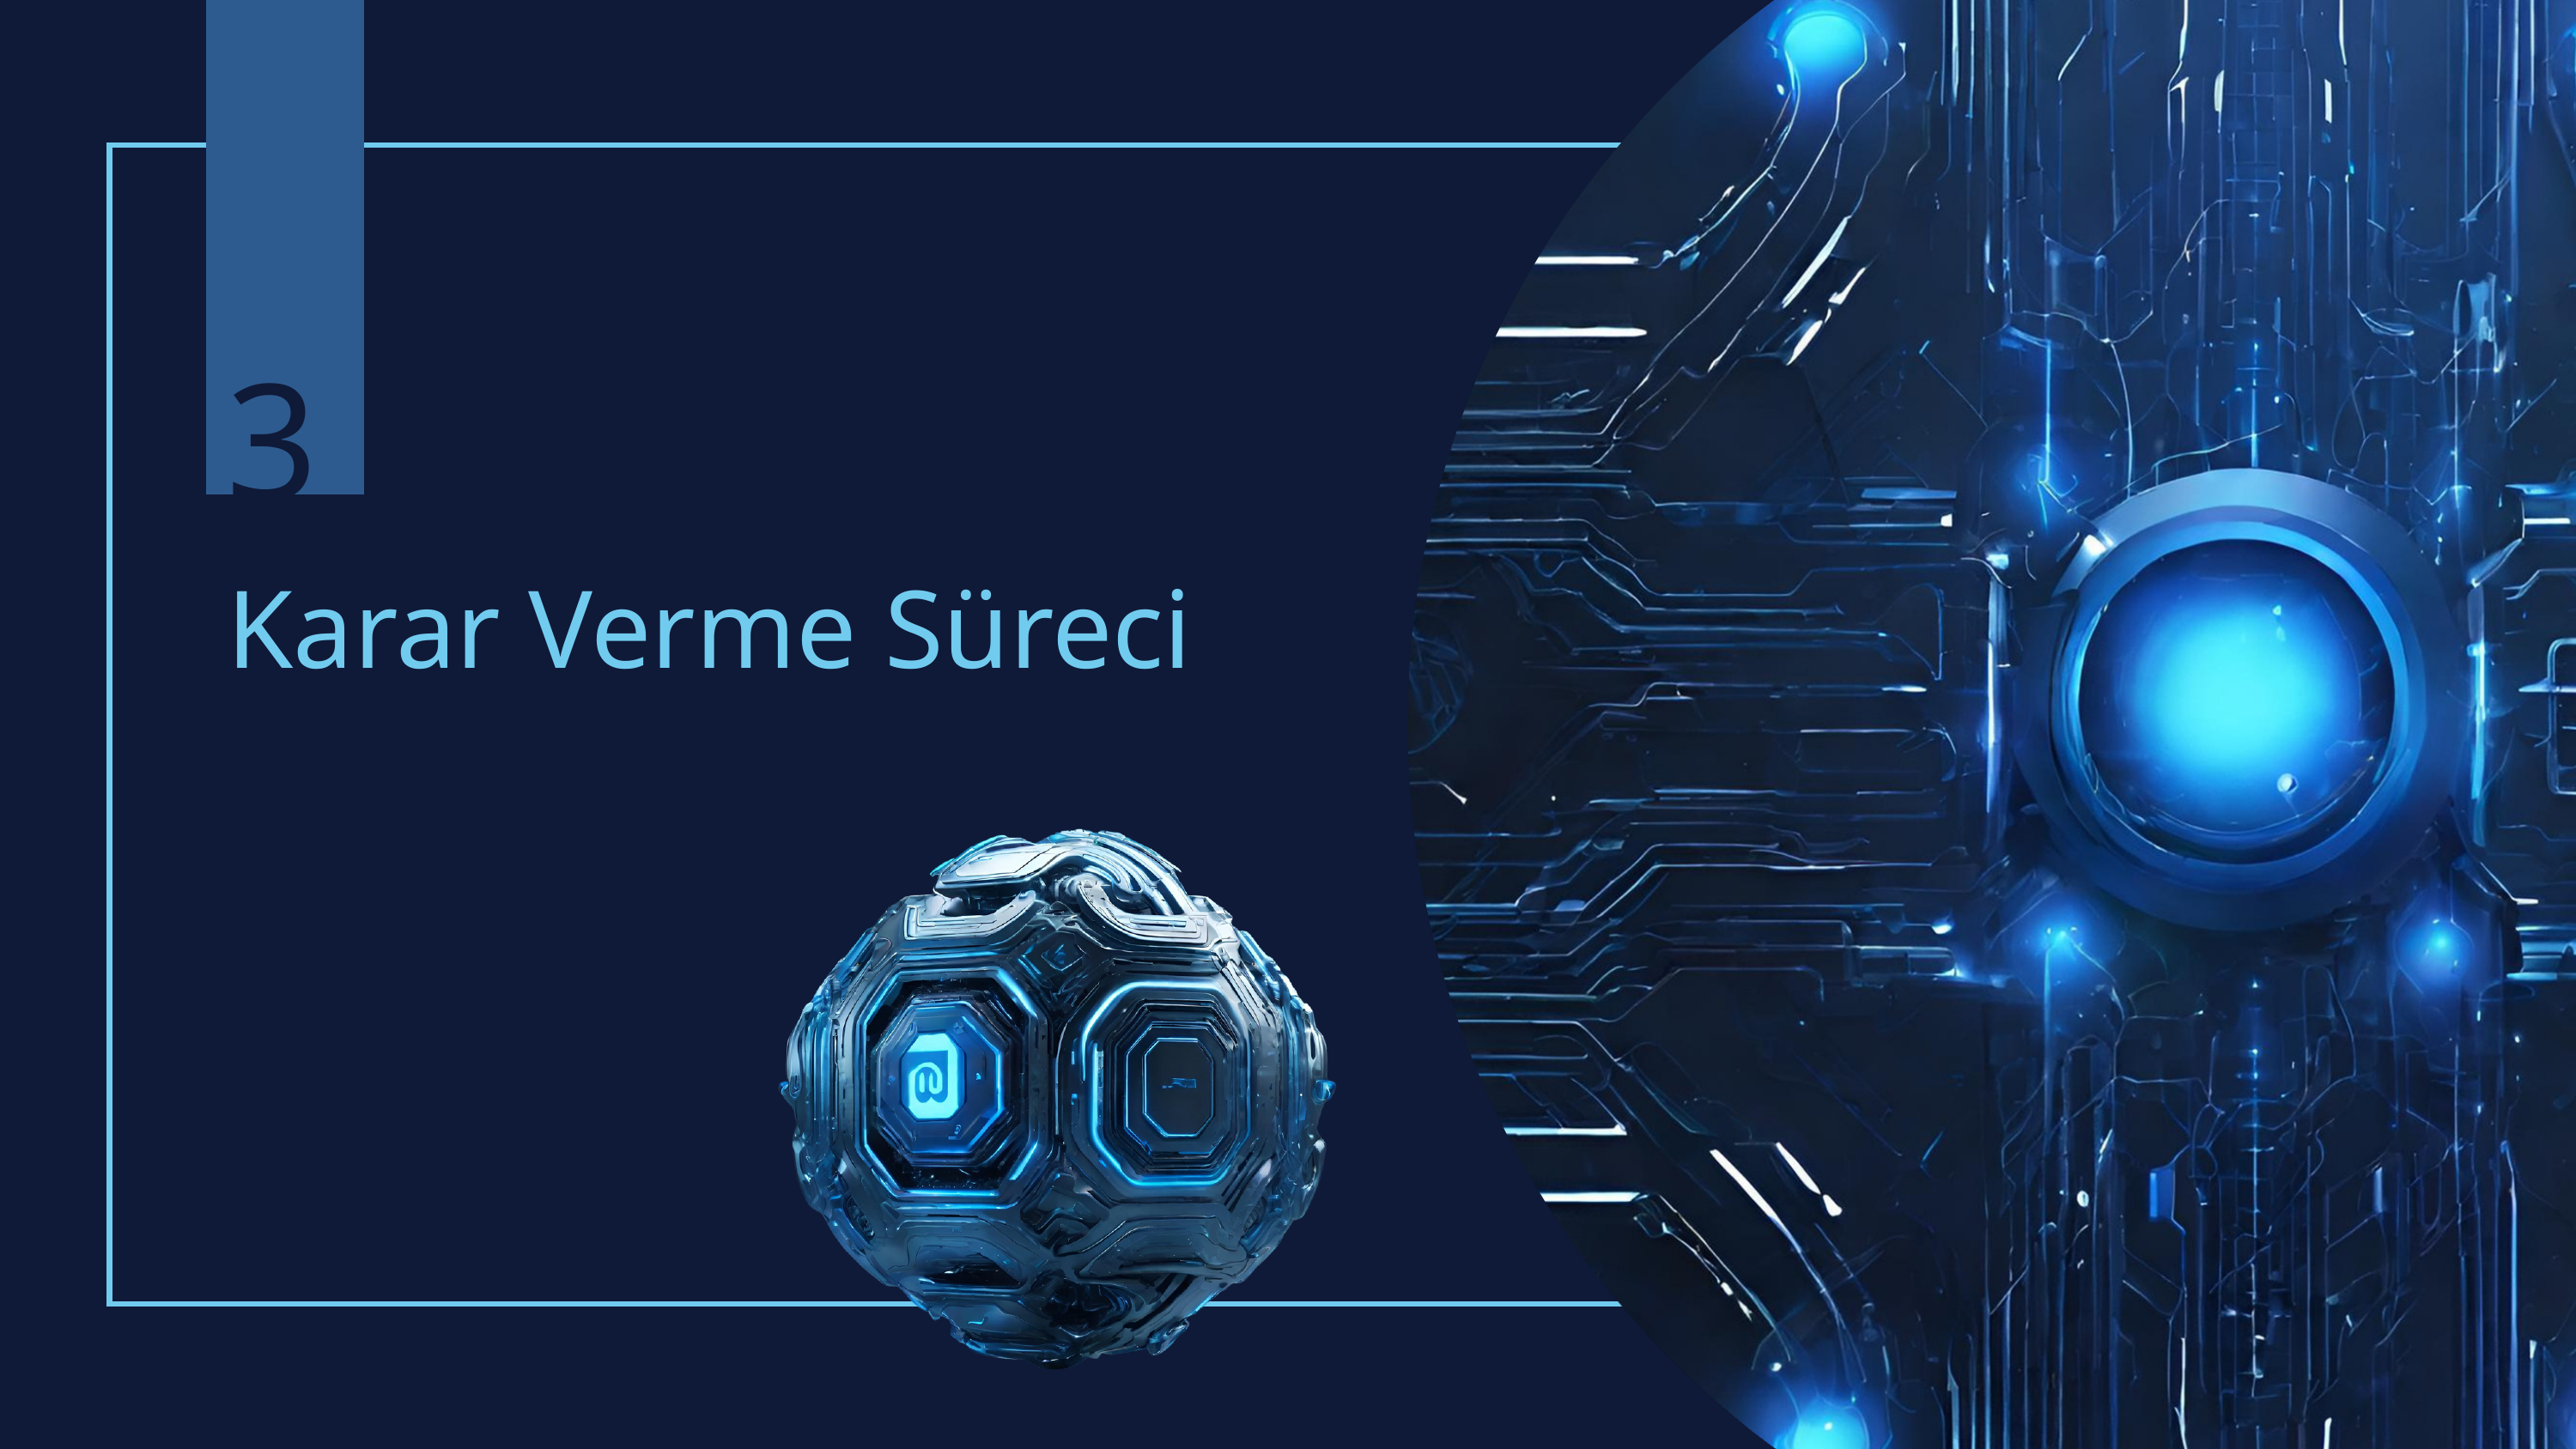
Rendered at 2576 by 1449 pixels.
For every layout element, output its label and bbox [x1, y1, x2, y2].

text_box [109, 118, 1400, 1304]
picture [1407, 0, 2576, 1449]
text_box [722, 1313, 1388, 1428]
text_box [205, 0, 641, 495]
